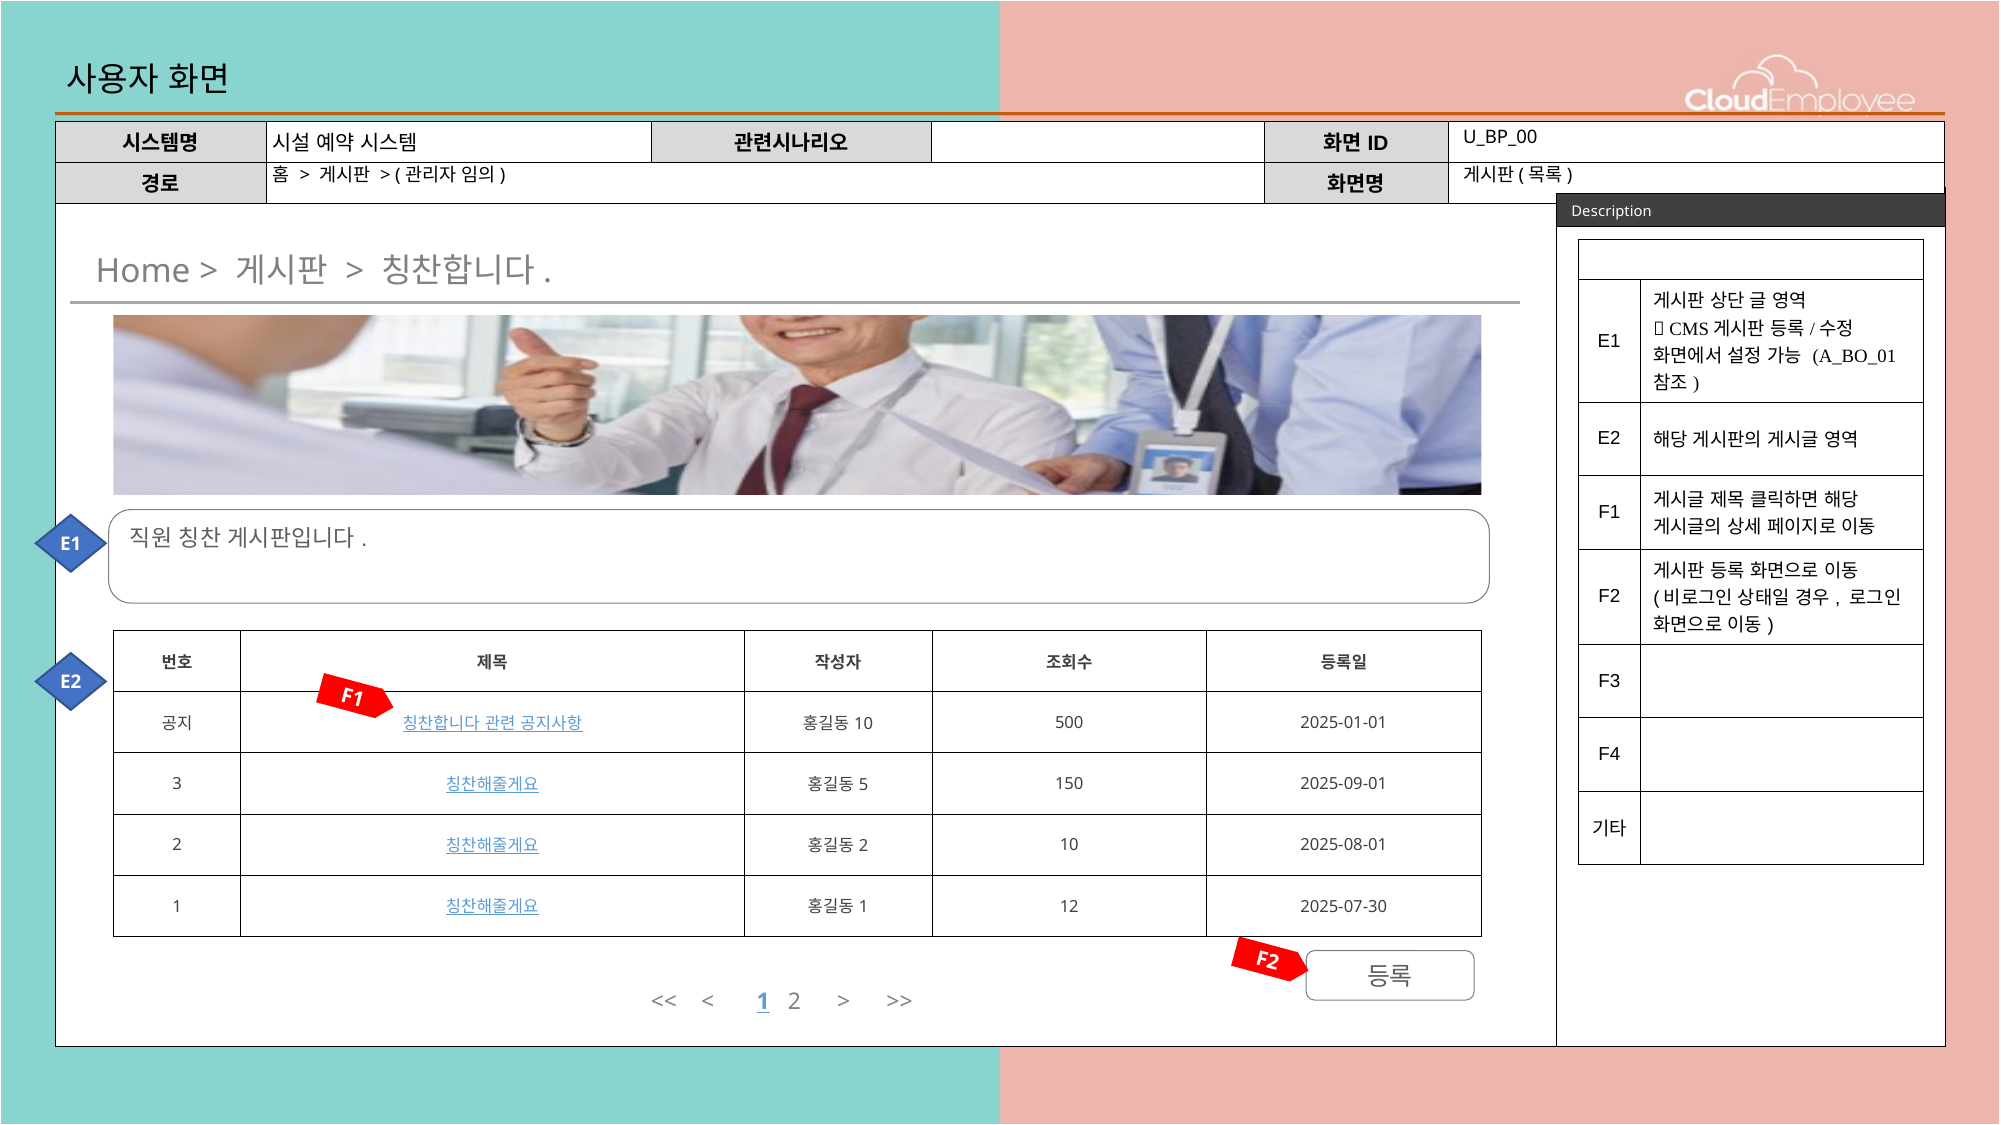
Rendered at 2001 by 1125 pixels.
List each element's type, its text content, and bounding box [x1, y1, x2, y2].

table_header 제목 [241, 631, 744, 691]
table_cell 12 [933, 876, 1206, 936]
table_cell 게시판 등록 화면으로 이동 (비로그인 상태일 경우, 로그인 화면으로 이동) [1641, 550, 1923, 644]
table_cell 2 [114, 815, 240, 875]
table_cell E2 [1579, 403, 1640, 475]
table_cell 2025-08-01 [1207, 815, 1481, 875]
text_box 등록 [1305, 949, 1476, 1002]
list U_BP_00 [1448, 124, 1945, 151]
table_cell 칭찬해줄게요 [241, 815, 744, 875]
table_header 번호 [114, 631, 240, 691]
table_cell F2 [1579, 550, 1640, 644]
list 홈 > 게시판 > (관리자 임의) [272, 161, 1258, 188]
table_cell 홍길동10 [745, 692, 932, 752]
text_box Home > 게시판 > 칭찬합니다. [80, 242, 567, 297]
text_box << < 1 2 > >> [348, 979, 1216, 1022]
table_cell 2025-07-30 [1207, 876, 1481, 936]
table_cell 500 [933, 692, 1206, 752]
text_box [108, 67, 136, 122]
table_cell E1 [1579, 280, 1640, 402]
table_cell 게시판 상단 글 영역  CMS게시판 등록/수정 화면에서 설정 가능 (A_BO_01 참조) [1641, 280, 1923, 402]
table_cell [1641, 792, 1923, 864]
table_cell 2025-01-01 [1207, 692, 1481, 752]
text_box F1 [314, 671, 395, 720]
table_header [1579, 240, 1923, 279]
table_cell 해당 게시판의 게시글 영역 [1641, 403, 1923, 475]
list 게시판(목록) [1448, 162, 1945, 189]
table_cell 3 [114, 753, 240, 814]
table_cell 10 [933, 815, 1206, 875]
table_cell F1 [1579, 476, 1640, 549]
table_cell 칭찬해줄게요 [241, 753, 744, 814]
table_cell [1641, 718, 1923, 791]
table_cell 홍길동2 [745, 815, 932, 875]
table_cell 홍길동5 [745, 753, 932, 814]
title 사용자 화면 [55, 39, 1945, 108]
table_cell 1 [114, 876, 240, 936]
text_box F2 [1229, 935, 1310, 983]
table_cell 기타 [1579, 792, 1640, 864]
table_cell 150 [933, 753, 1206, 814]
table_cell 공지 [114, 692, 240, 752]
table_cell 게시글 제목 클릭하면 해당 게시글의 상세 페이지로 이동 [1641, 476, 1923, 549]
table_cell F3 [1579, 645, 1640, 717]
text_box [935, 180, 1843, 218]
table_cell 칭찬합니다 관련 공지사항 [241, 692, 744, 752]
table_cell 홍길동1 [745, 876, 932, 936]
picture [113, 315, 1482, 495]
table_cell [1641, 645, 1923, 717]
table_cell 2025-09-01 [1207, 753, 1481, 814]
text_box 직원 칭찬 게시판입니다. [107, 508, 1491, 605]
table_header 조회수 [933, 631, 1206, 691]
table_cell 칭찬해줄게요 [241, 876, 744, 936]
text_box E2 [34, 651, 108, 712]
text_box E1 [34, 513, 108, 573]
table_header 작성자 [745, 631, 932, 691]
table_header 등록일 [1207, 631, 1481, 691]
table_cell F4 [1579, 718, 1640, 791]
